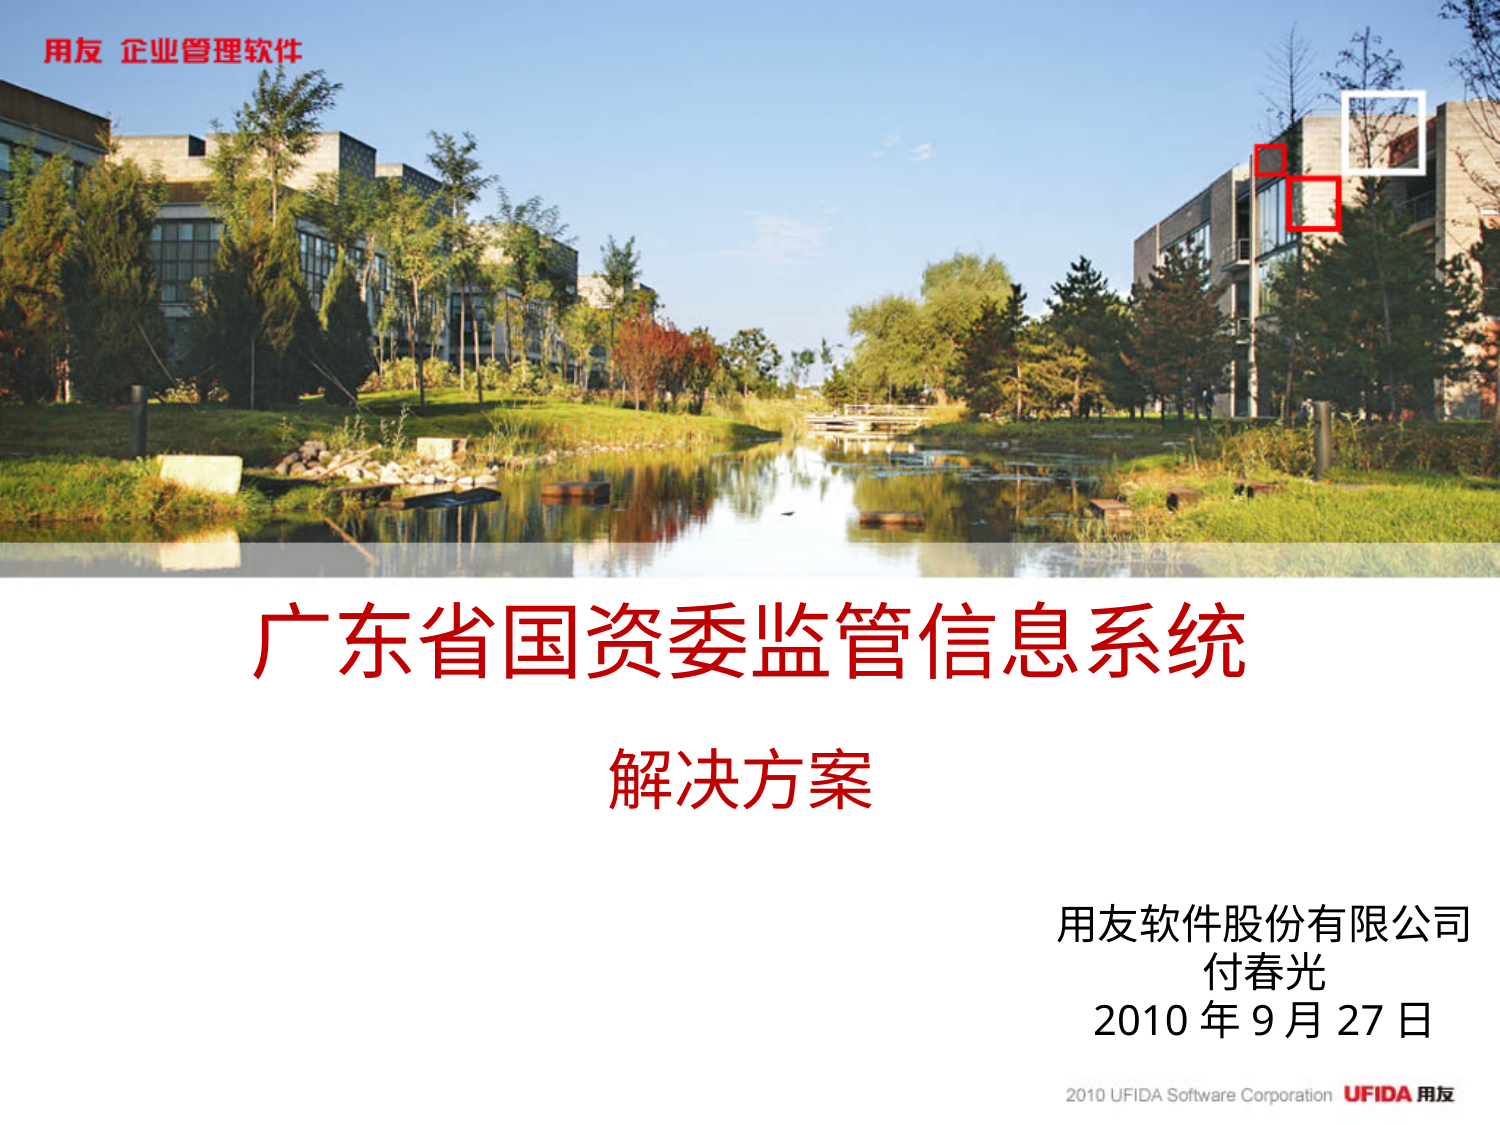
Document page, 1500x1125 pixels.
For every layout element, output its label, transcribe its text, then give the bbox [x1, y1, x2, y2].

list 解决方案 [170, 739, 1312, 835]
title 广东省国资委监管信息系统 [74, 573, 1426, 705]
text_box 用友软件股份有限公司 付春光 2010年9月27日 [1041, 900, 1489, 1051]
picture [0, 0, 1500, 1125]
